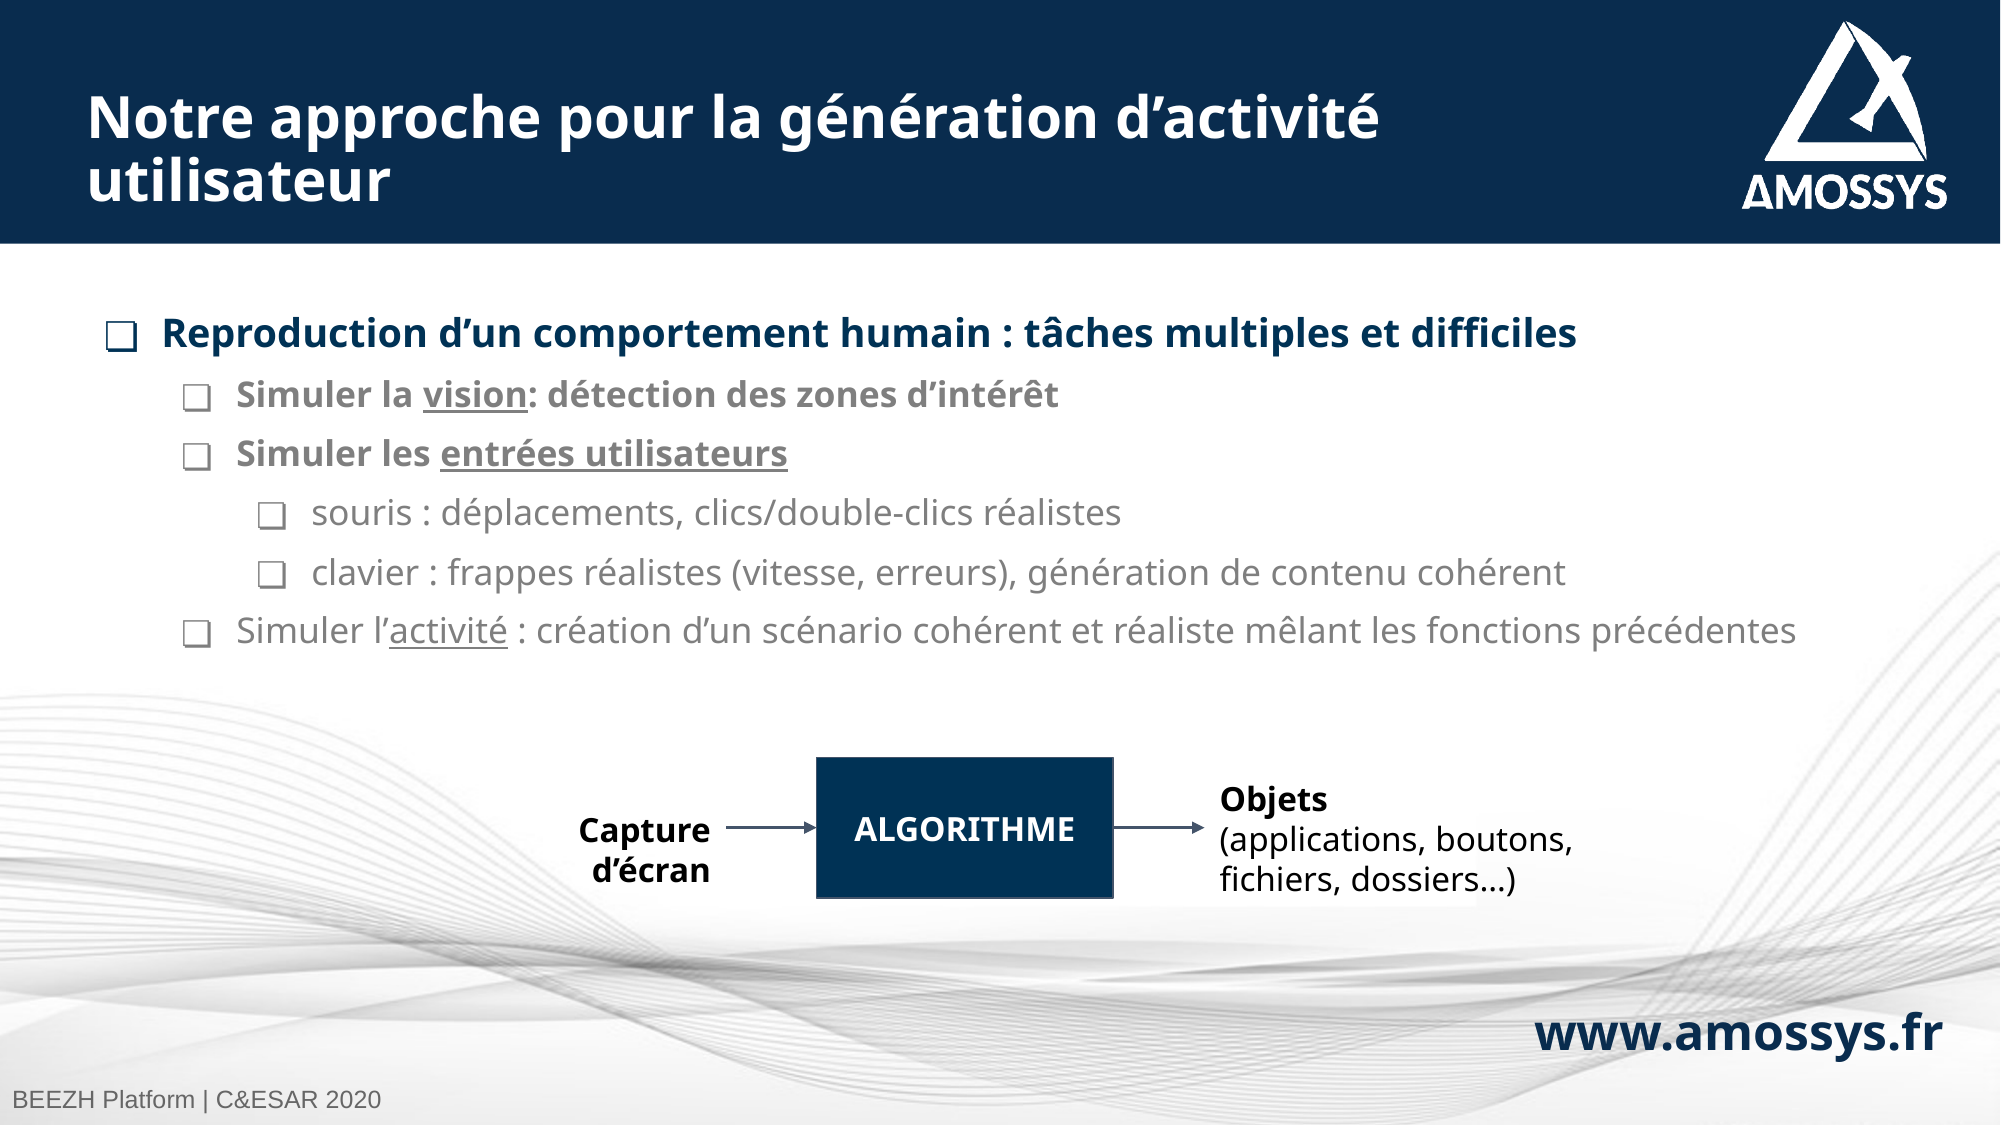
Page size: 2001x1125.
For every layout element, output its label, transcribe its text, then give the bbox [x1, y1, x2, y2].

picture [0, 512, 2000, 1125]
title Notre approche pour la génération d’activité utilisateur [71, 81, 1528, 200]
picture [1695, 0, 1993, 219]
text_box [443, 757, 1625, 899]
list Reproduction d’un comportement humain : tâches multiples et difficiles Simuler la vision: détection des zones d’intérêt Simuler les entrées utilisateurs souris : déplacements, clics/double-clics réalistes clavier : frappes réalistes (vitesse, erreurs), génération de contenu cohérent Simuler l’activité : création d’un scénario cohérent et réaliste mêlant les fonctions précédentes [71, 305, 1933, 977]
